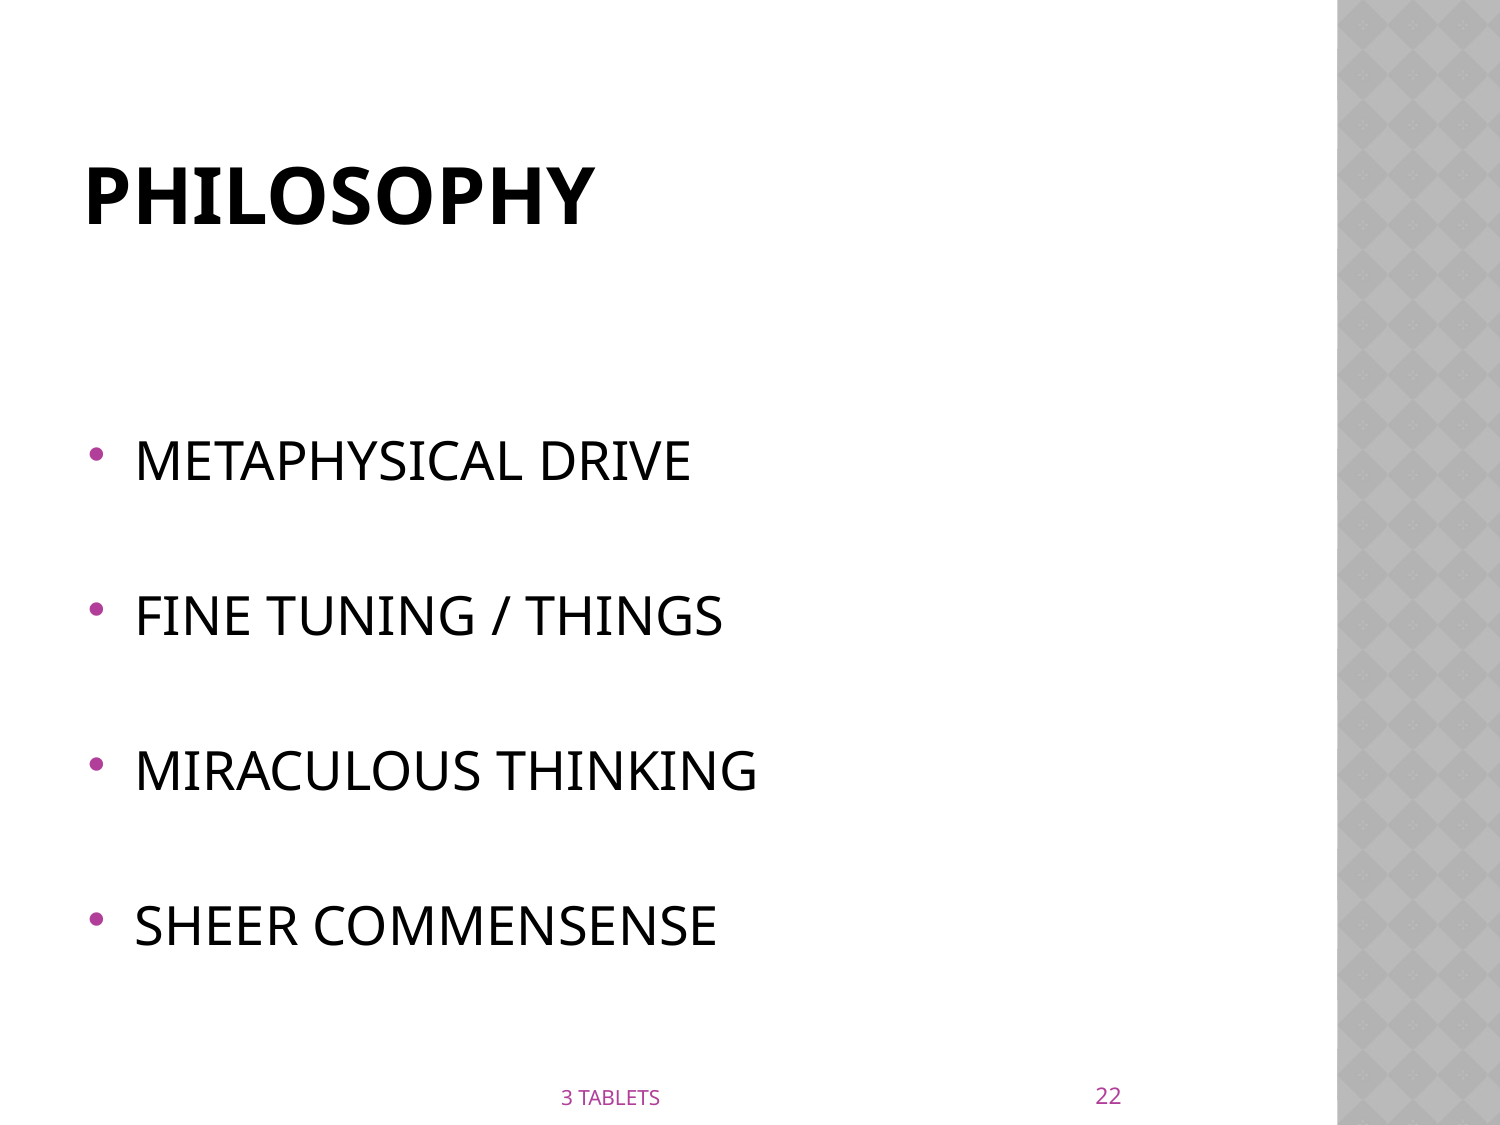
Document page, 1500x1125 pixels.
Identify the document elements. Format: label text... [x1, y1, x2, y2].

slide_number 22 [1025, 1075, 1122, 1113]
title PHILOSOPHY [75, 52, 1263, 240]
footer 3 TABLETS [75, 1075, 675, 1114]
list METAPHYSICAL DRIVE FINE TUNING / THINGS MIRACULOUS THINKING SHEER COMMENSENSE [75, 264, 1263, 1059]
